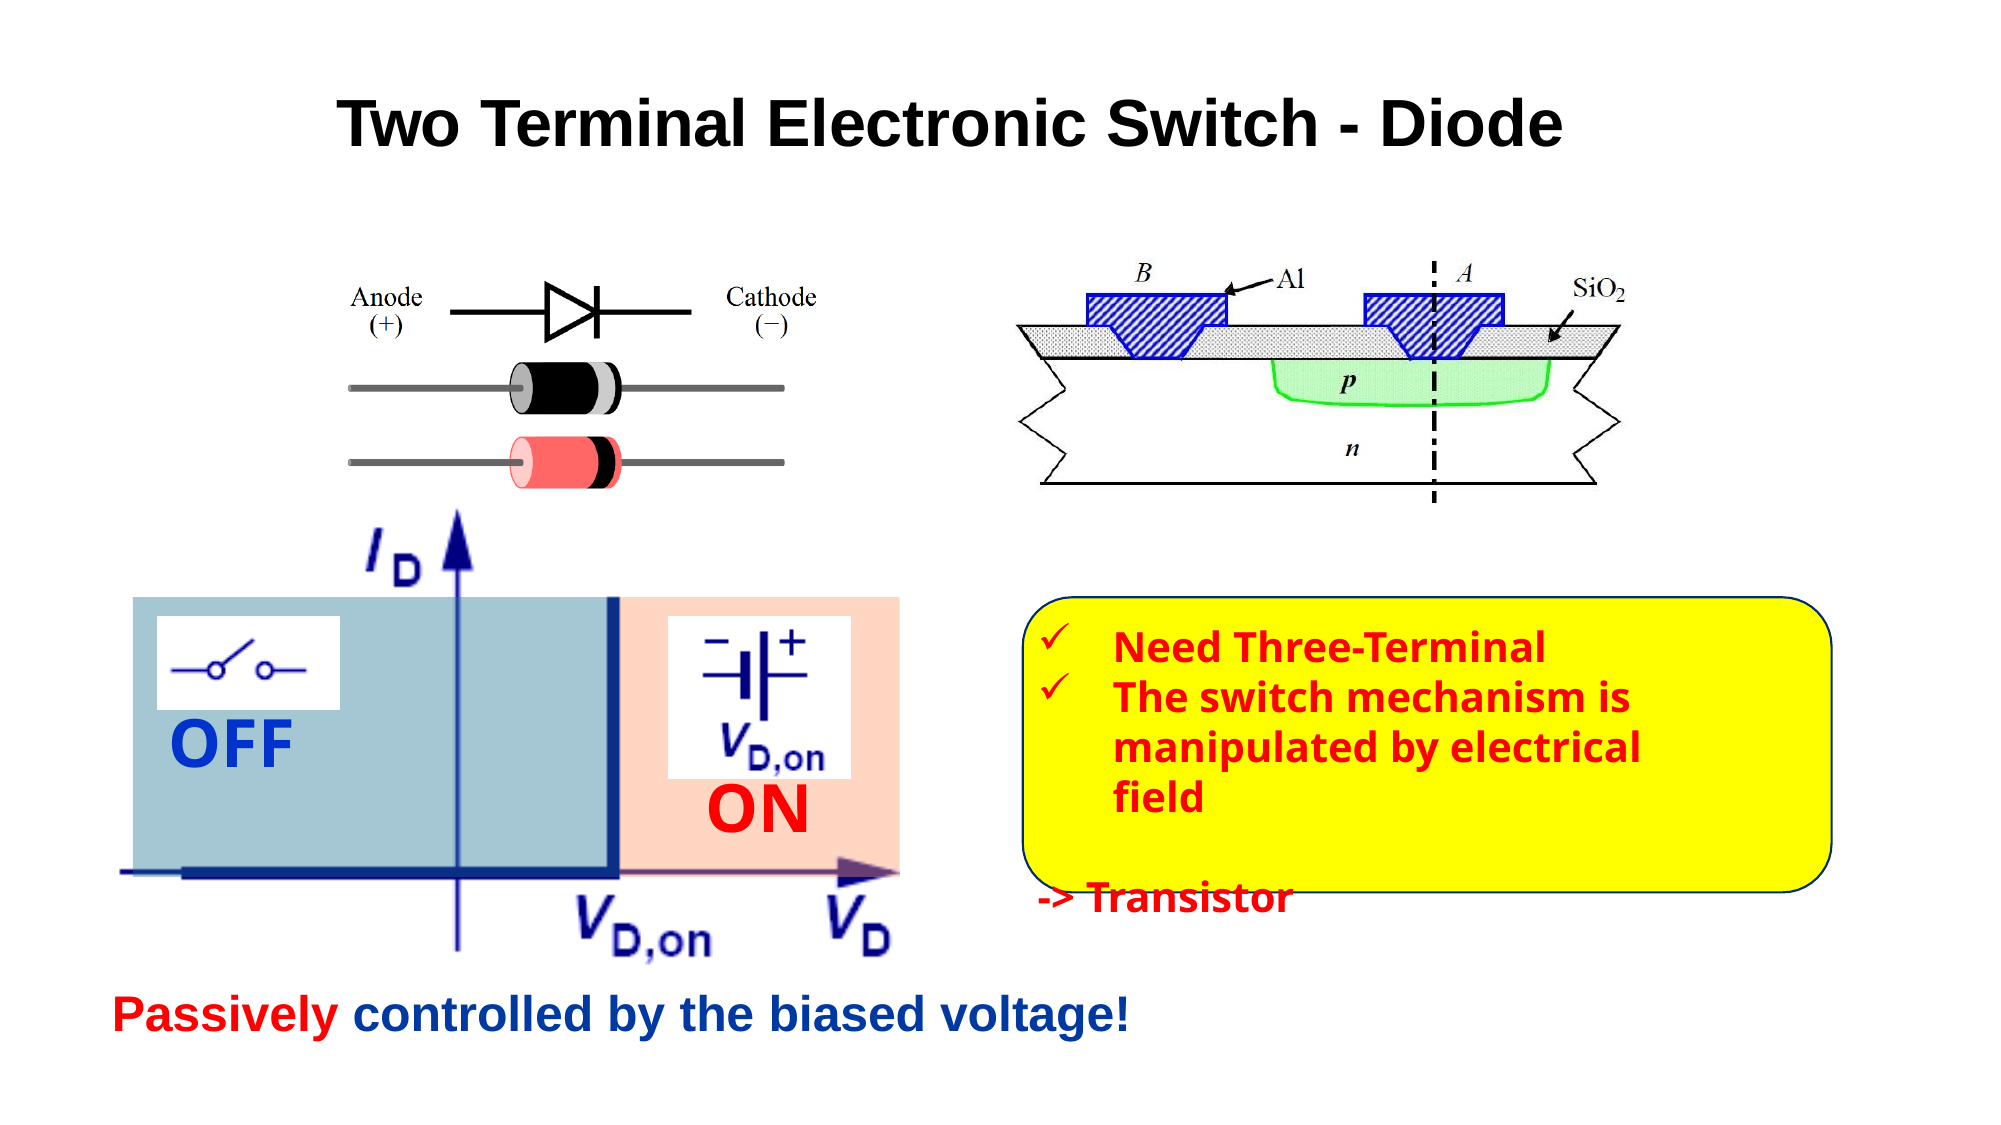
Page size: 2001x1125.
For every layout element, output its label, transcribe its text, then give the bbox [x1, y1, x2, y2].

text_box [76, 467, 900, 1001]
text_box Passively controlled by the biased voltage! [109, 979, 1136, 1042]
picture [343, 267, 821, 497]
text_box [1021, 595, 1834, 894]
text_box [132, 244, 1632, 878]
text_box Need Three-Terminal The switch mechanism is manipulated by electrical field -> Transistor [1035, 902, 1730, 921]
title Two Terminal Electronic Switch - Diode [334, 77, 1576, 243]
